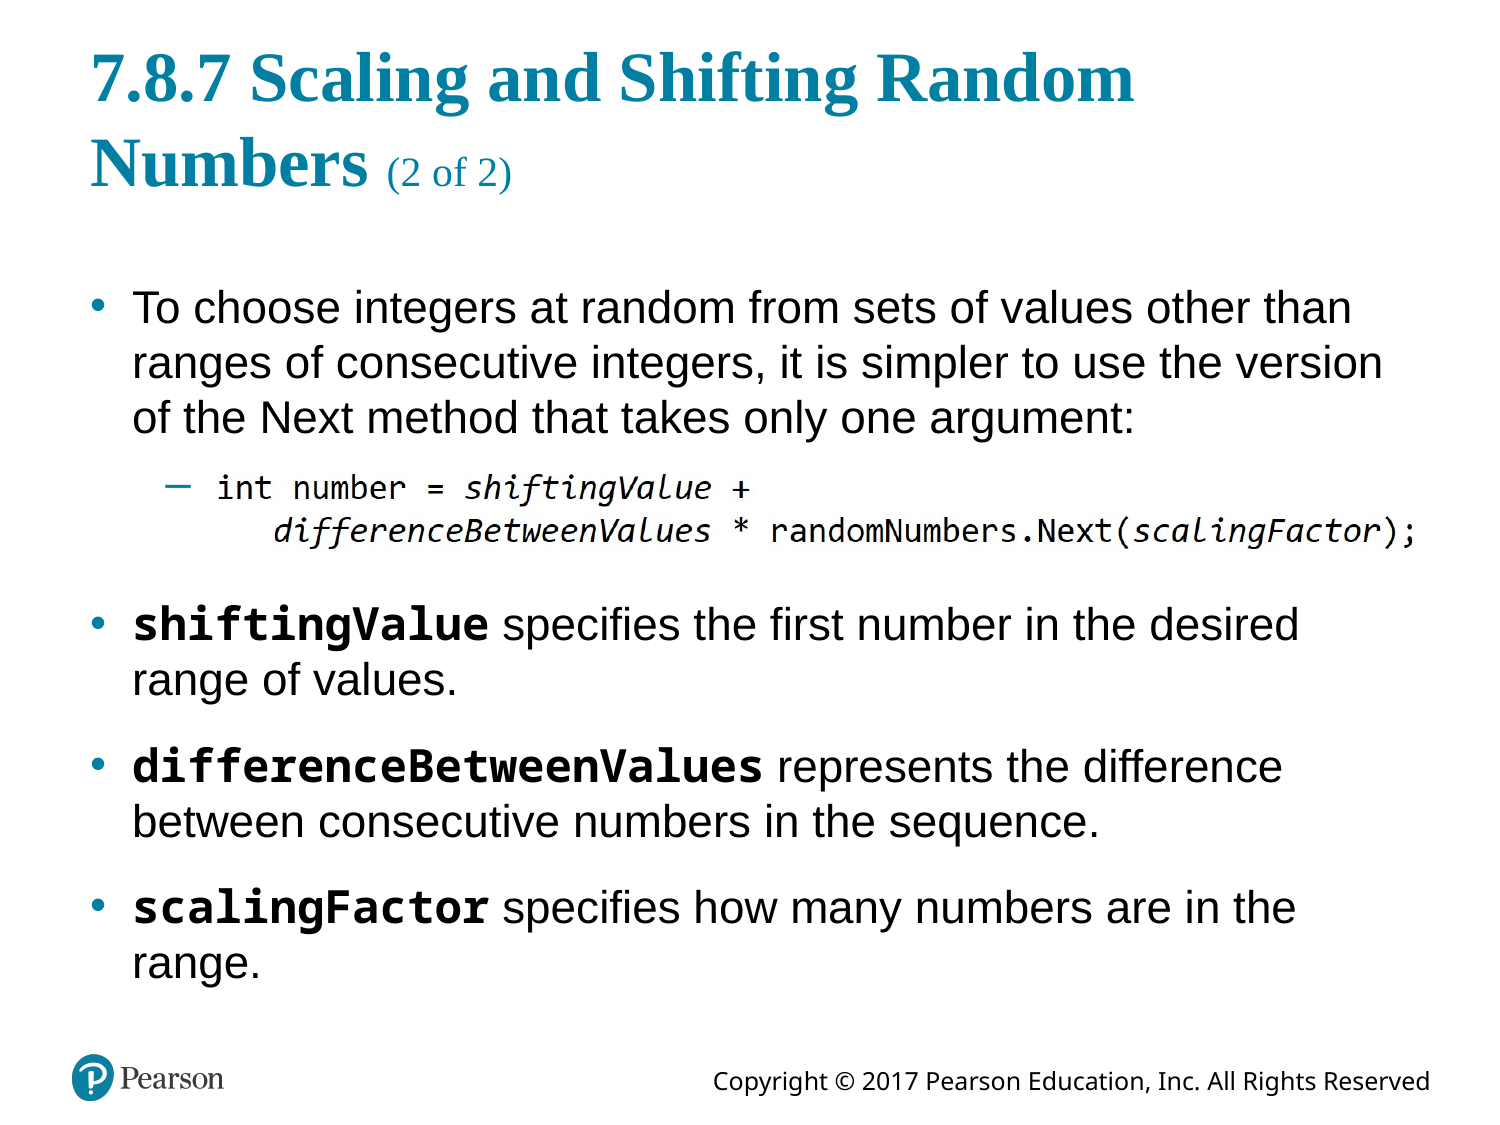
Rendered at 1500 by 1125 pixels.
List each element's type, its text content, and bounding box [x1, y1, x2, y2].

list shiftingValue specifies the first number in the desired range of values. differenceBetweenValues represents the difference between consecutive numbers in the sequence. scalingFactor specifies how many numbers are in the range. [75, 580, 1425, 1013]
picture [213, 470, 1426, 557]
picture [72, 1087, 83, 1101]
picture [98, 1054, 224, 1101]
picture [80, 1063, 106, 1088]
list To choose integers at random from sets of values other than ranges of consecutive integers, it is simpler to use the version of the Next method that takes only one argument: [75, 262, 1425, 440]
title 7.8.7 Scaling and Shifting Random Numbers (2 of 2) [75, 35, 1425, 216]
picture [72, 1054, 88, 1070]
